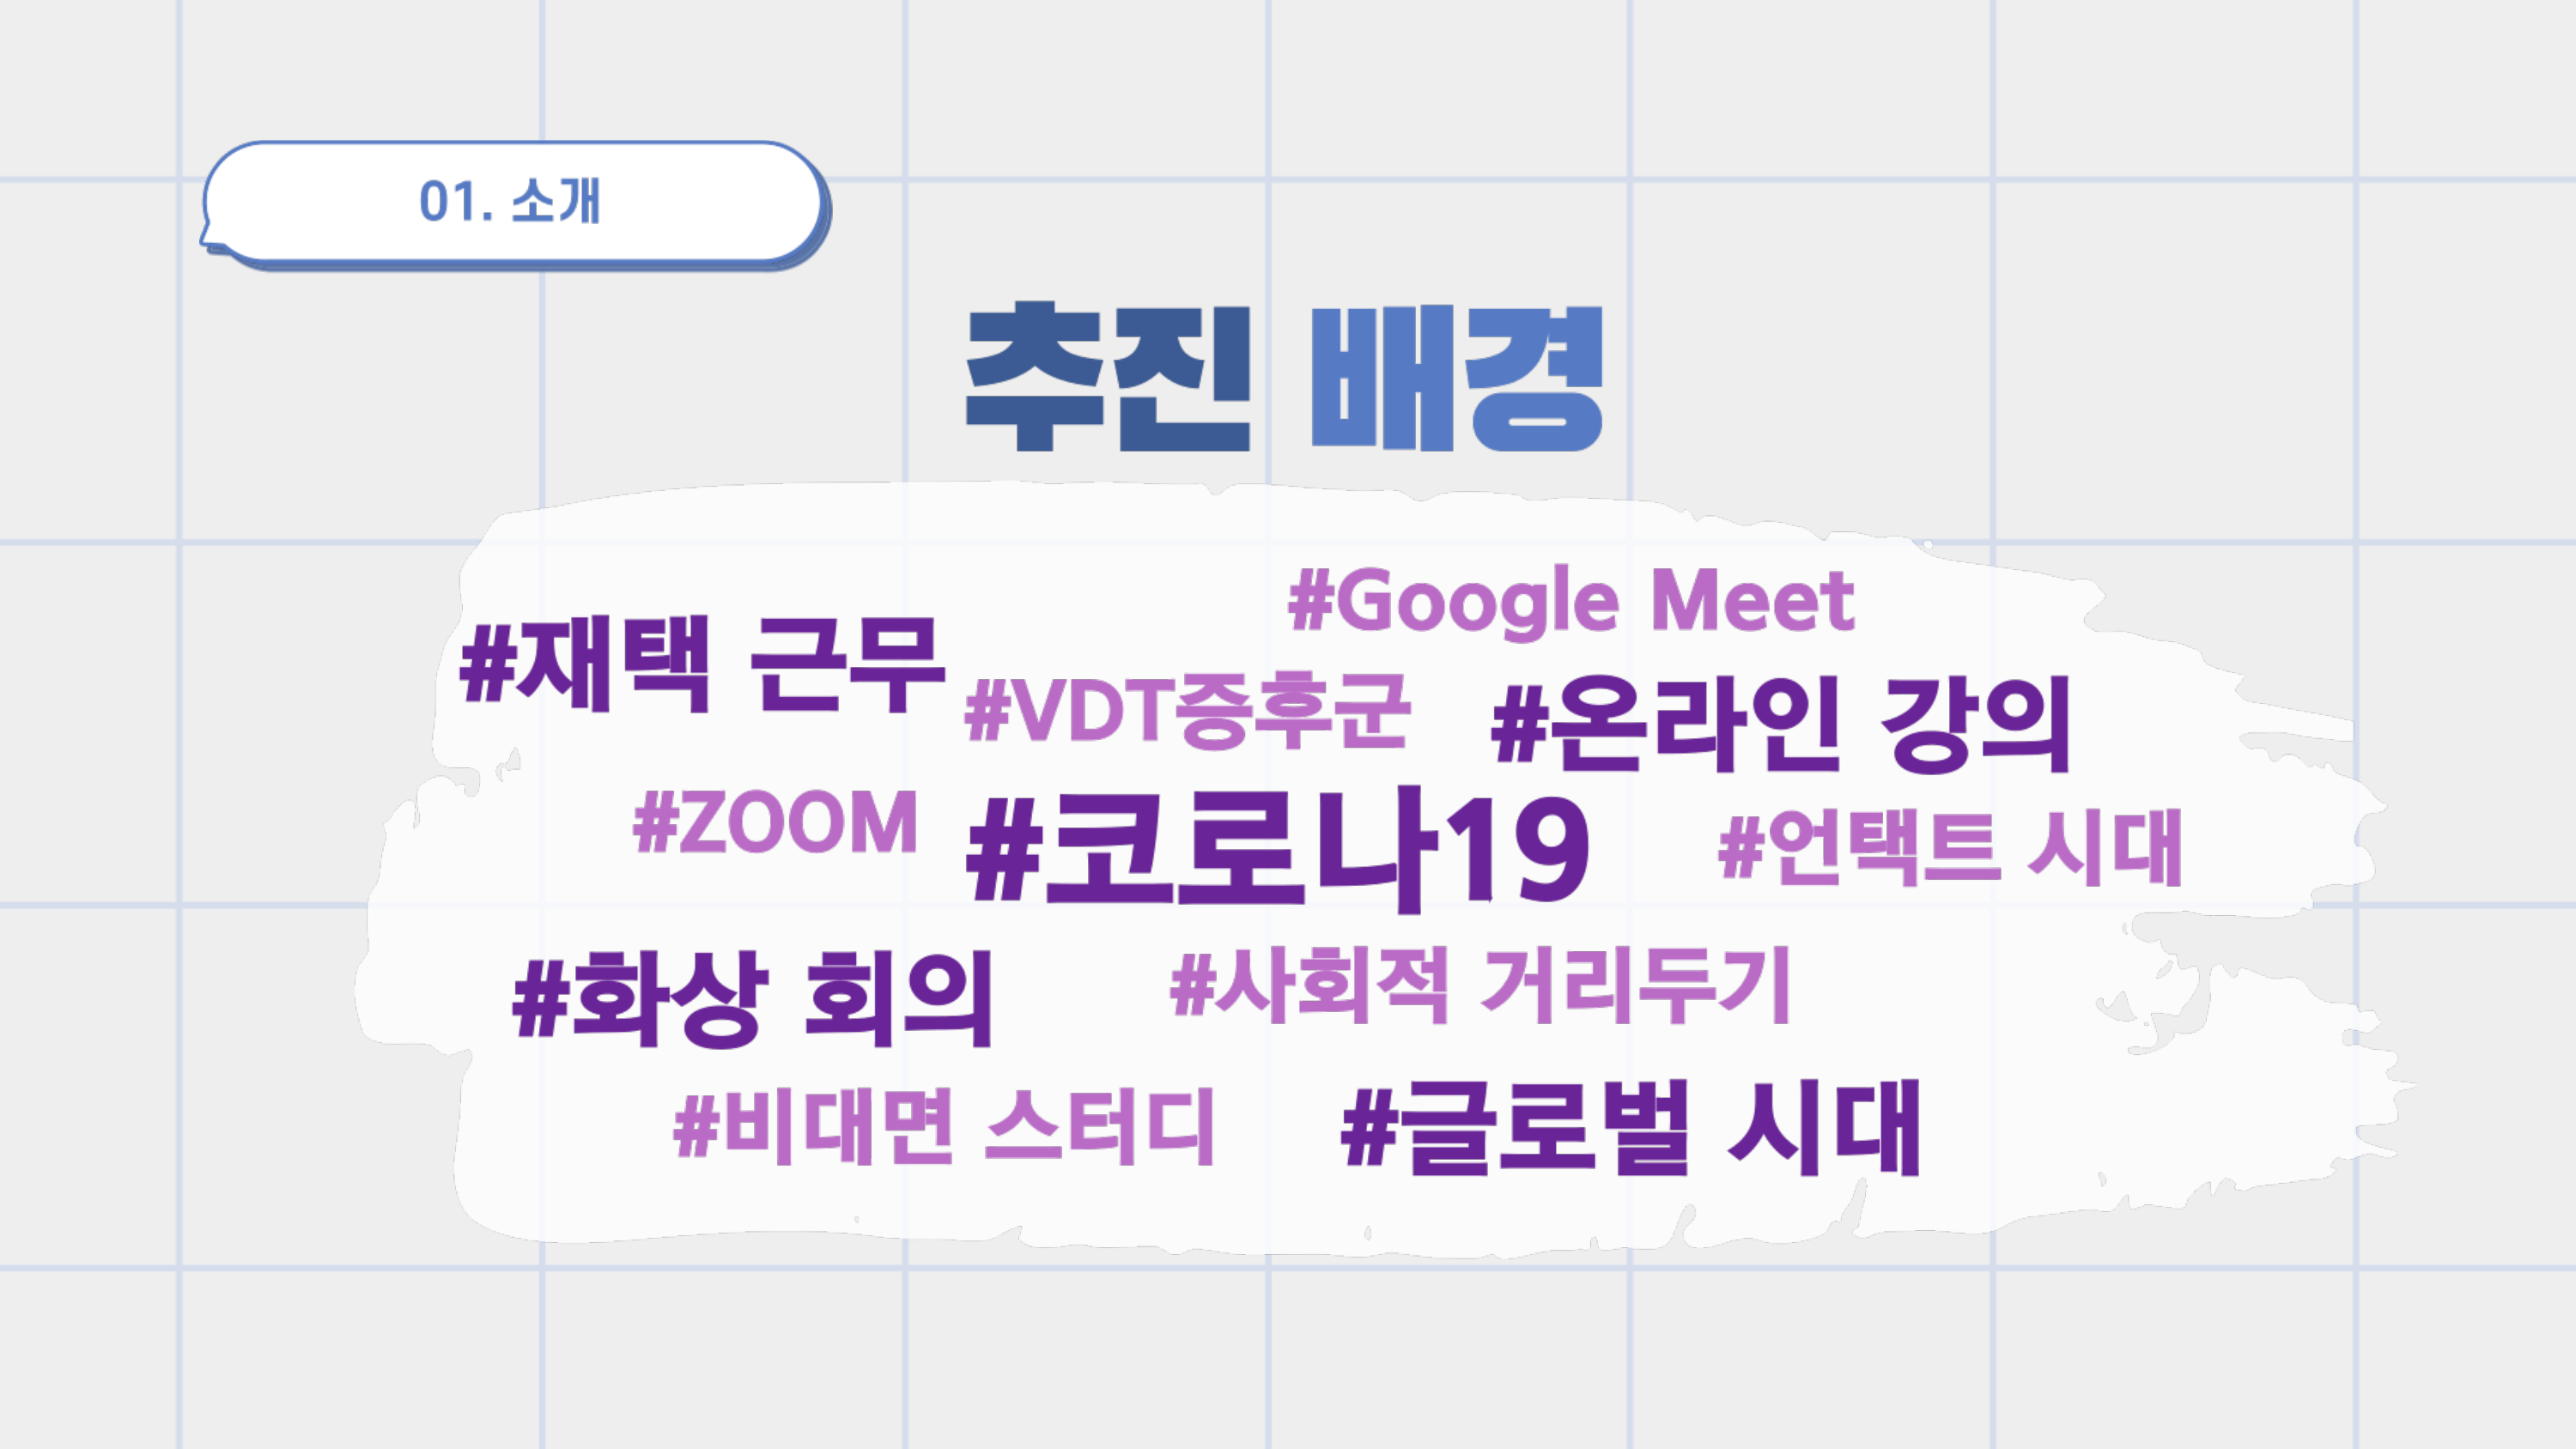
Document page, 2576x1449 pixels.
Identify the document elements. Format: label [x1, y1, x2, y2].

text_box [0, 0, 2576, 1449]
picture [252, 159, 628, 249]
text_box [198, 140, 824, 265]
picture [441, 235, 2227, 1237]
text_box [354, 480, 2418, 1260]
